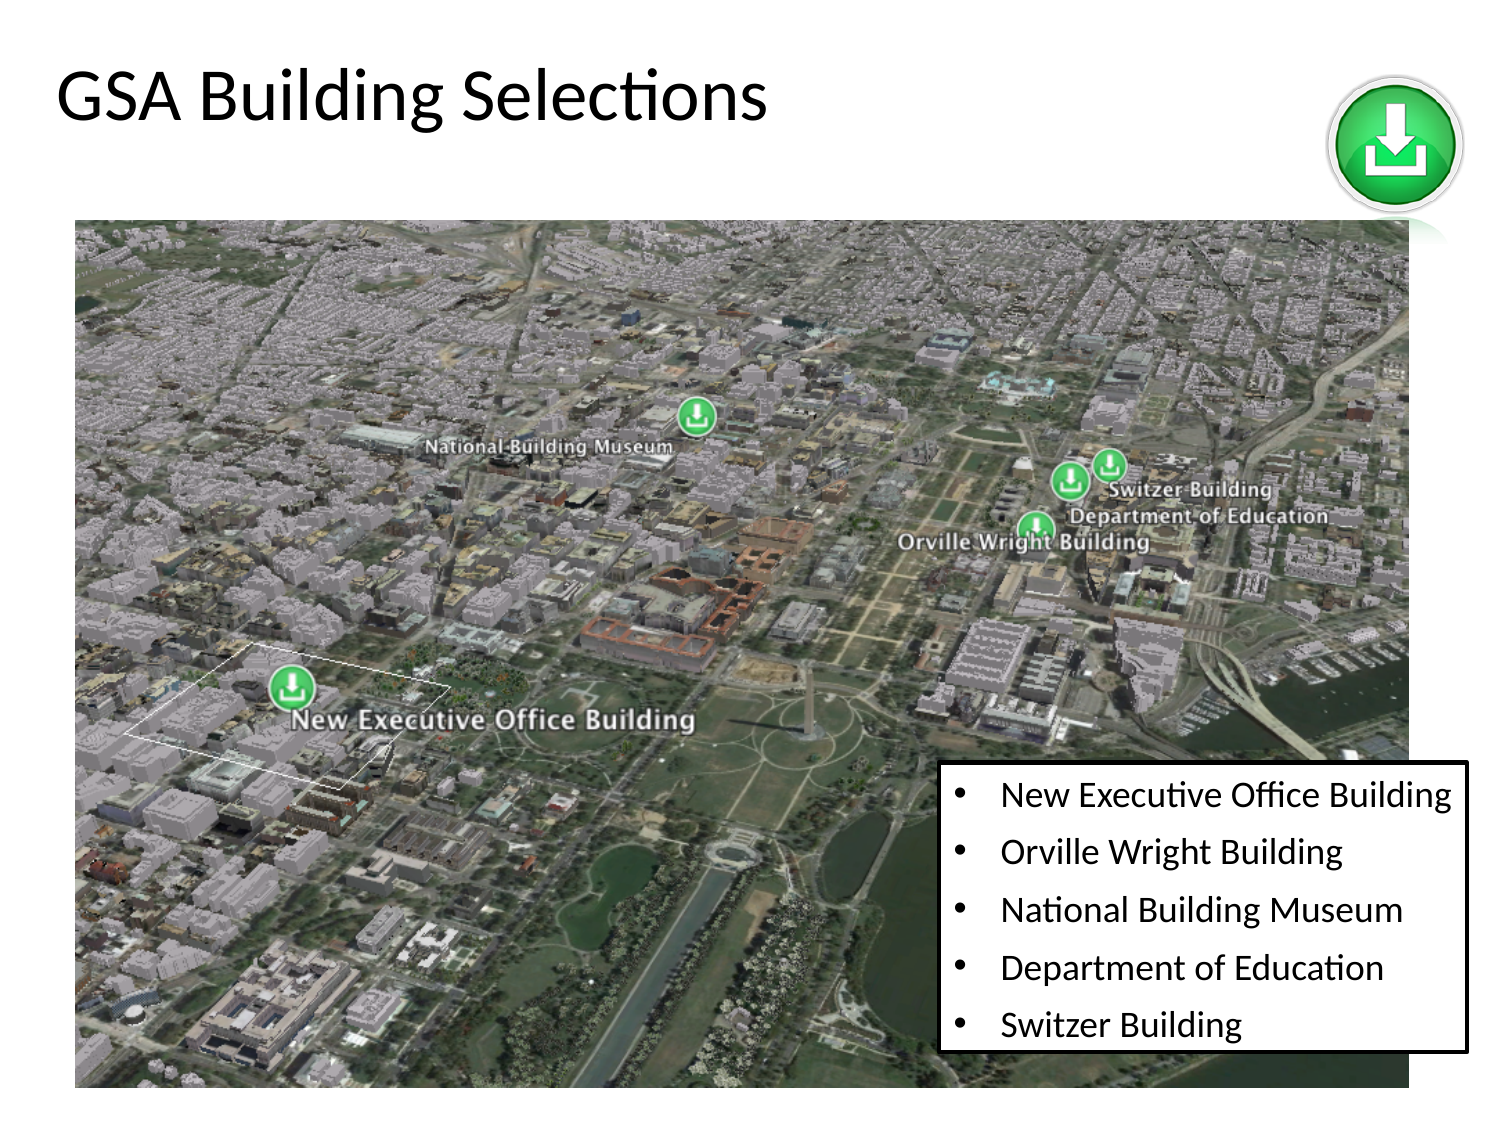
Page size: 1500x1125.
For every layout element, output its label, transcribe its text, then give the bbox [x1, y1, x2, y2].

text_box New Executive Office Building Orville Wright Building National Building Museum Department of Education Switzer Building [1413, 760, 1469, 1054]
title GSA Building Selections [41, 24, 1338, 157]
picture [74, 74, 1465, 1088]
